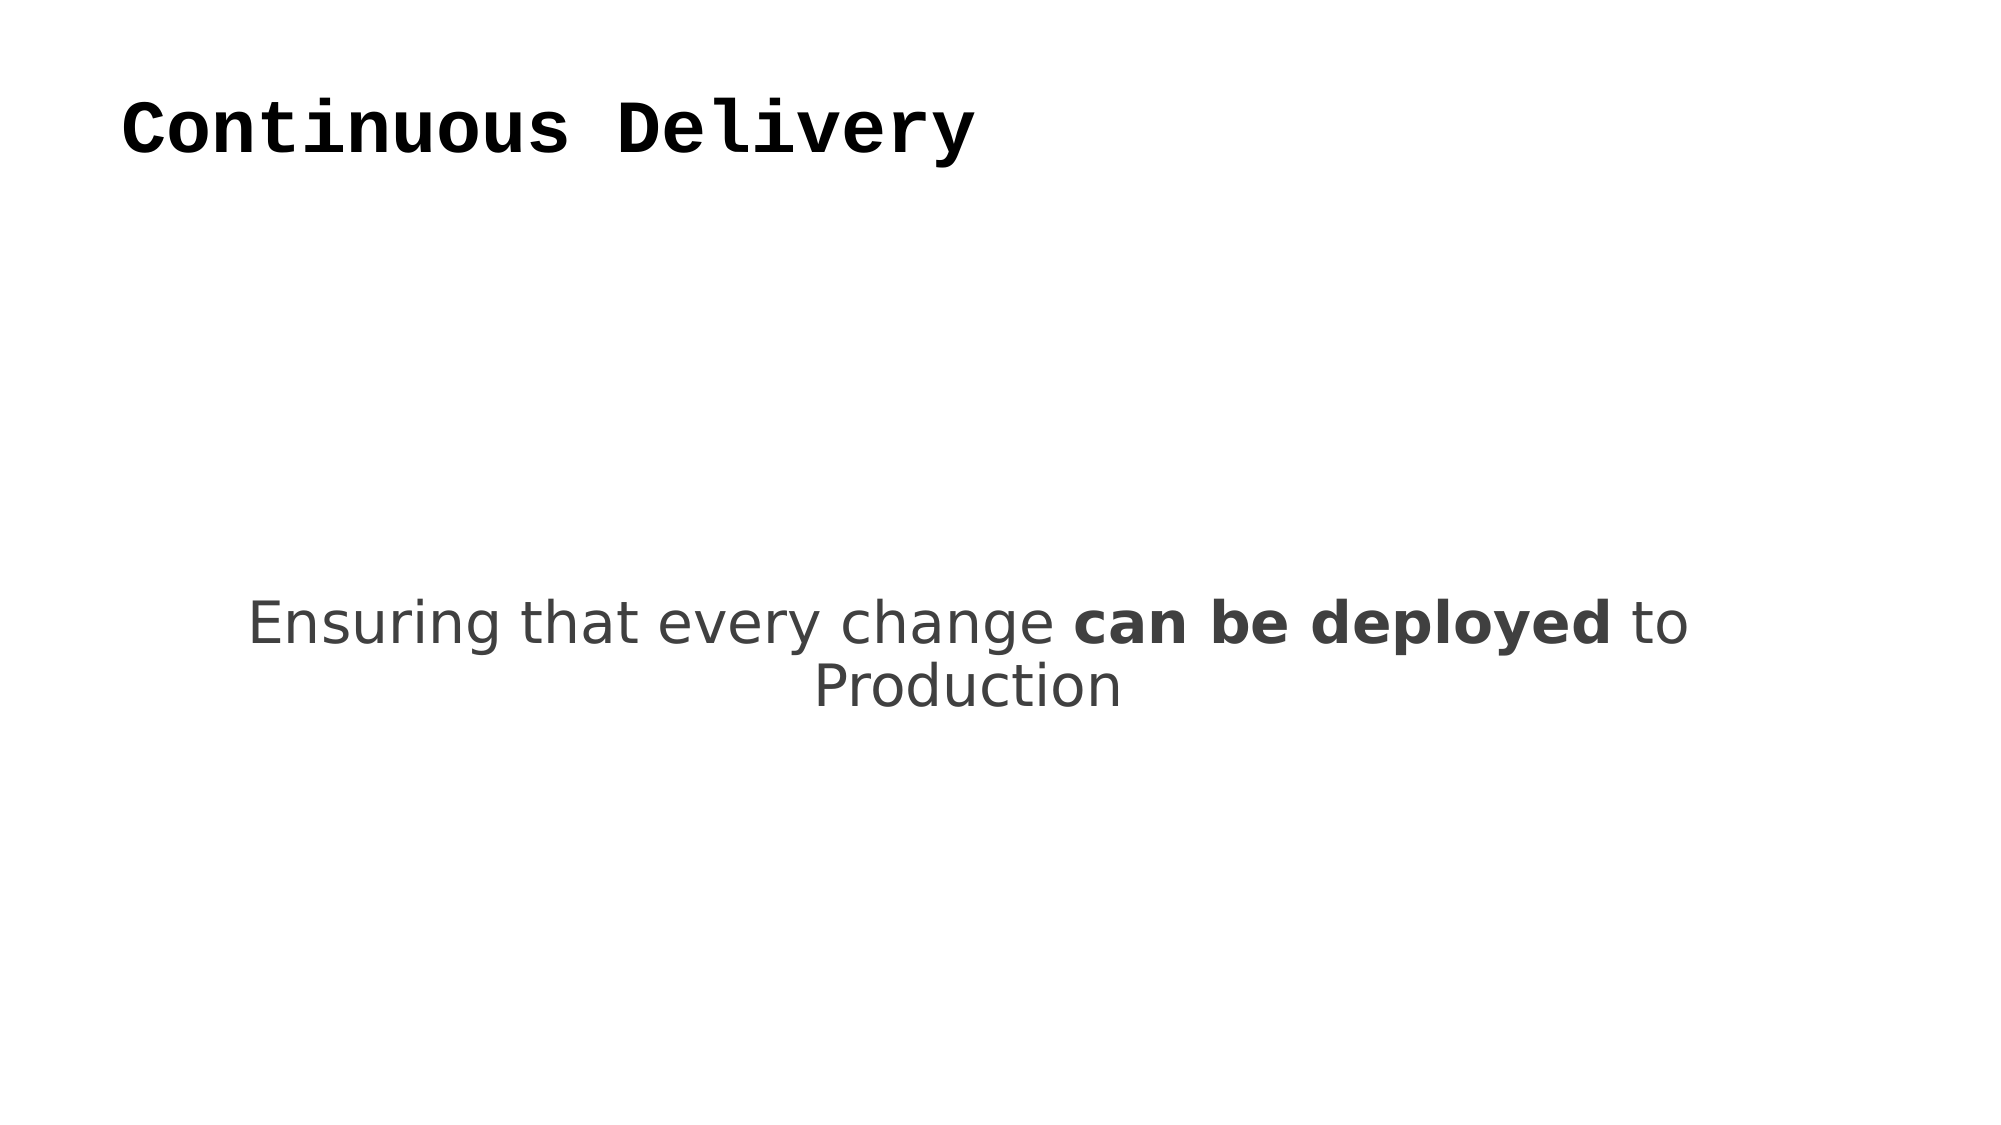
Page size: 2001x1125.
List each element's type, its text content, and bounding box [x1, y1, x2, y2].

title Continuous Delivery [106, 76, 1832, 180]
list Ensuring that every change can be deployed to Production [106, 299, 1832, 1014]
